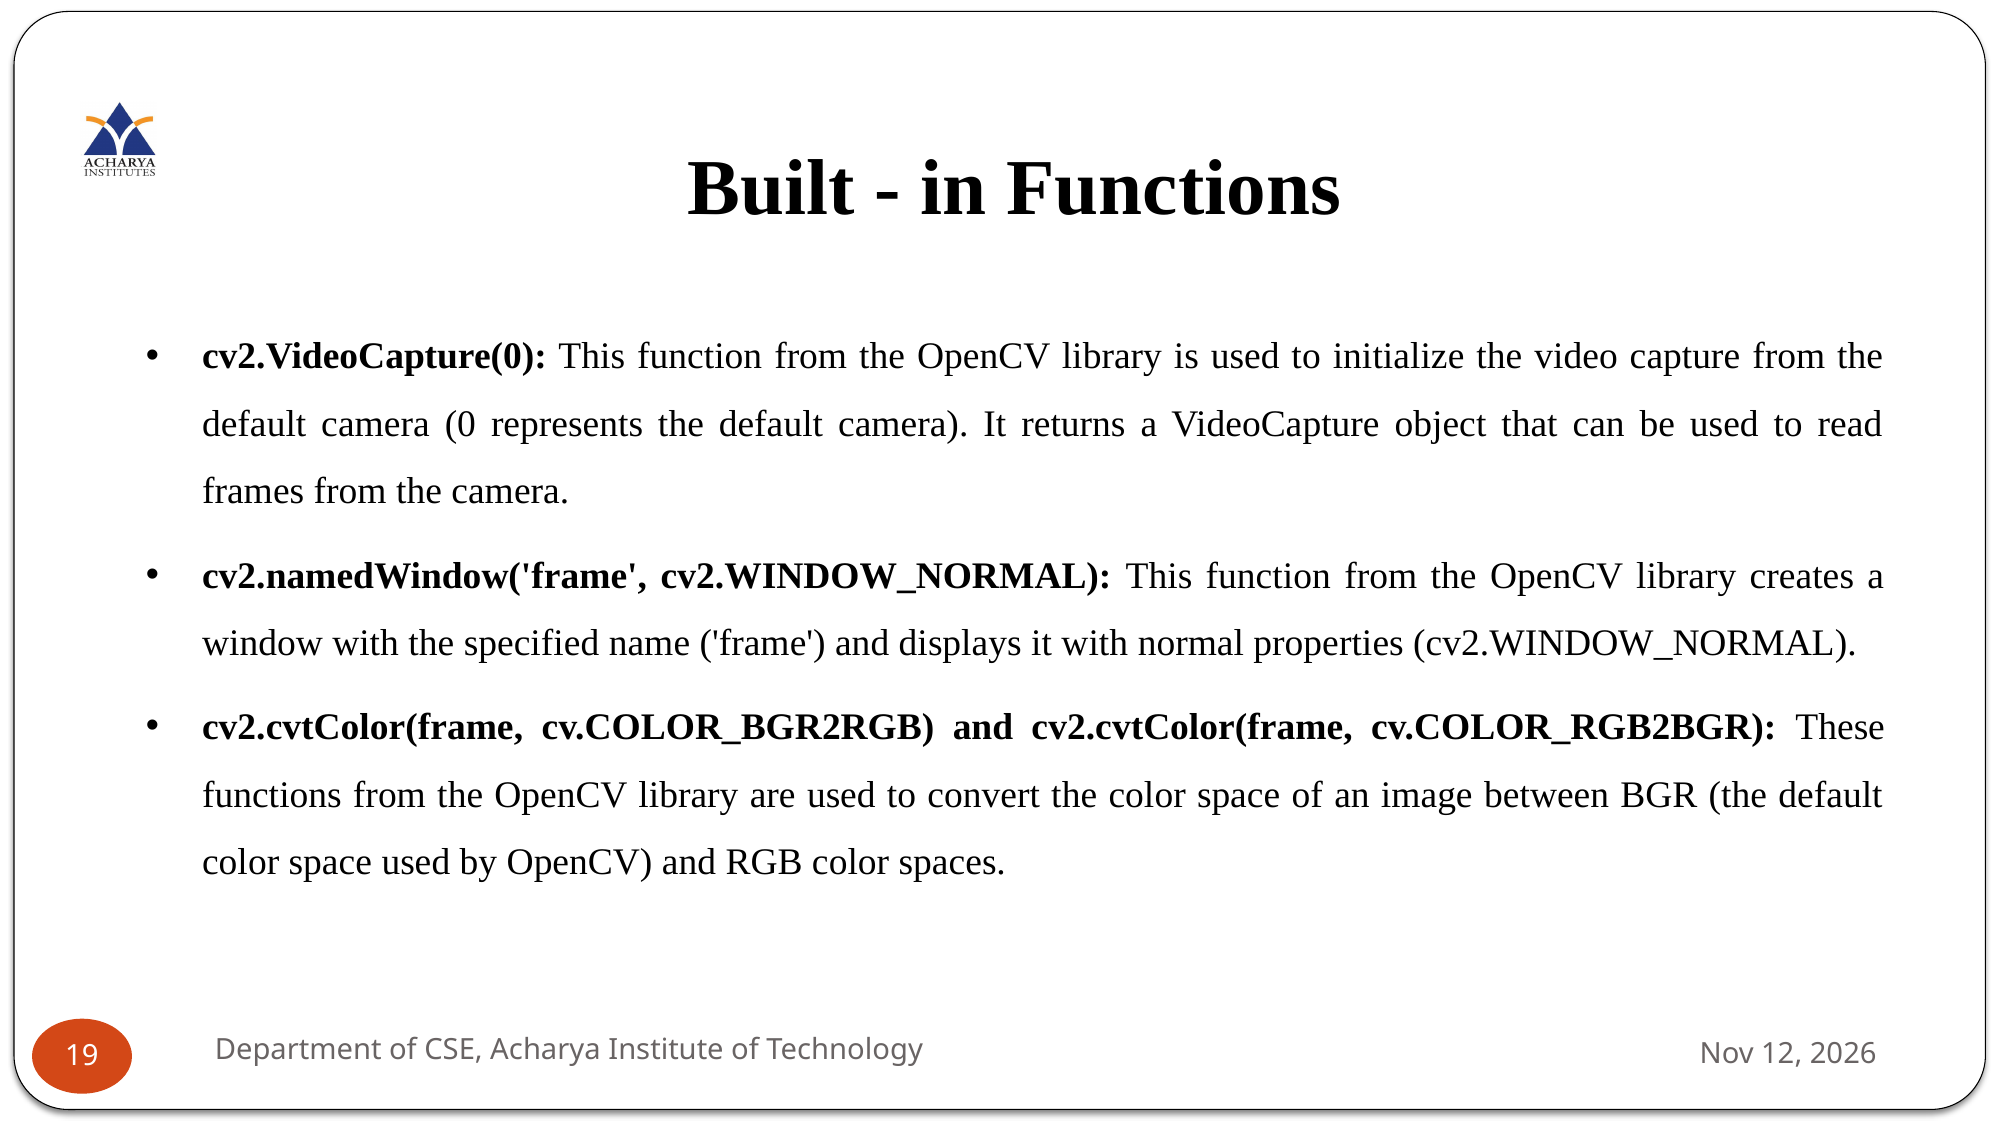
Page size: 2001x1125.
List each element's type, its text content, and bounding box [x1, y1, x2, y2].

text_box cv2.VideoCapture(0): This function from the OpenCV library is used to initialize the video capture from the default camera (0 represents the default camera). It returns a VideoCapture object that can be used to read frames from the camera. cv2.namedWindow('frame', cv2.WINDOW_NORMAL): This function from the OpenCV library creates a window with the specified name ('frame') and displays it with normal properties (cv2.WINDOW_NORMAL). cv2.cvtColor(frame, cv.COLOR_BGR2RGB) and cv2.cvtColor(frame, cv.COLOR_RGB2BGR): These functions from the OpenCV library are used to convert the color space of an image between BGR (the default color space used by OpenCV) and RGB color spaces. [130, 301, 1901, 890]
slide_number 18-Jul-24 [1350, 1015, 1892, 1094]
picture [80, 101, 157, 177]
title Built - in Functions [164, 57, 1865, 245]
slide_number 19 [32, 1018, 132, 1094]
footer Department of CSE, Acharya Institute of Technology [200, 1012, 1067, 1088]
